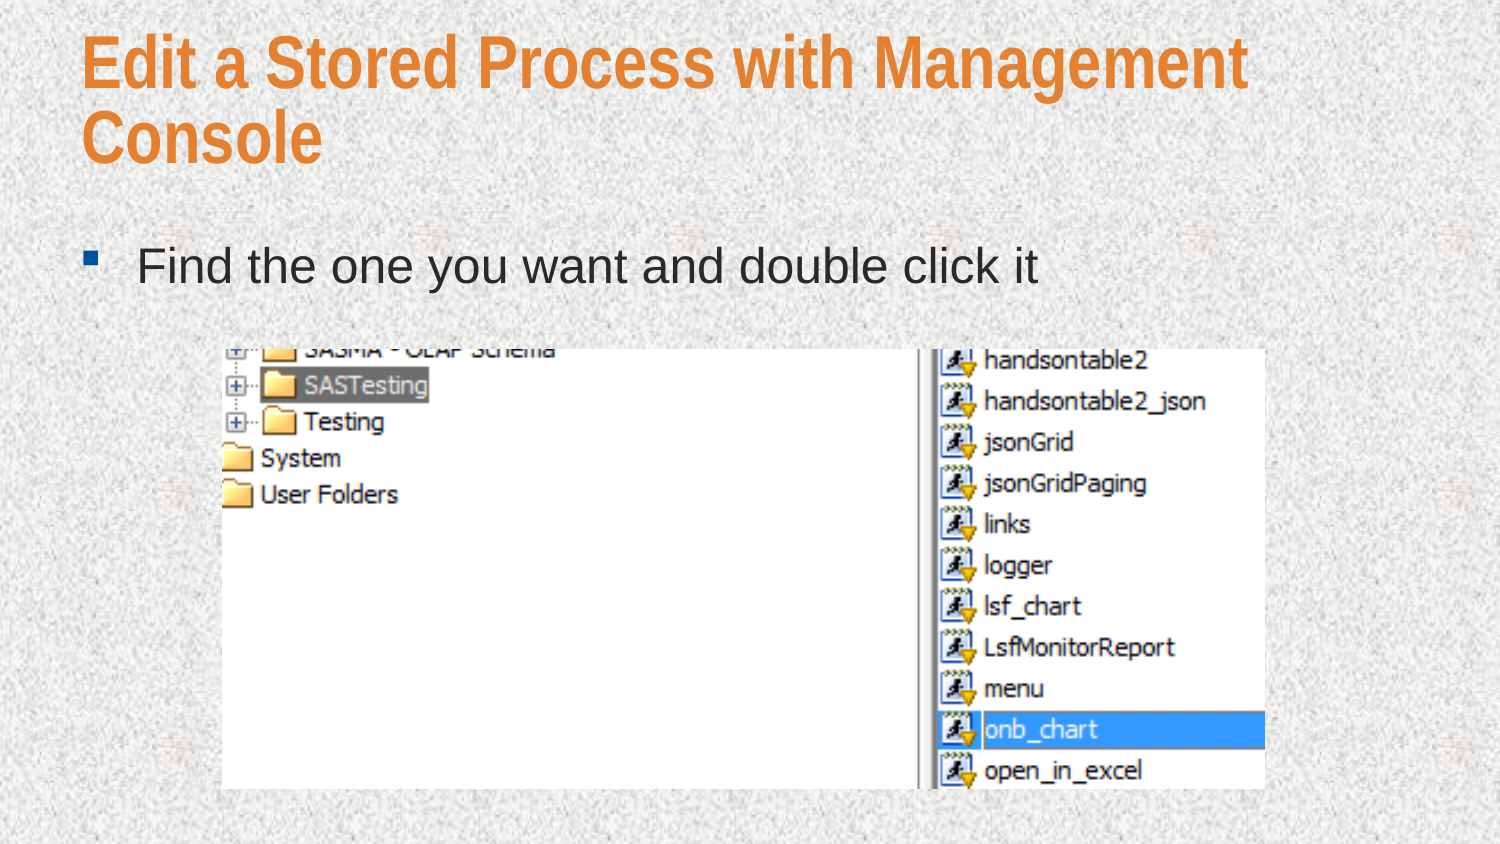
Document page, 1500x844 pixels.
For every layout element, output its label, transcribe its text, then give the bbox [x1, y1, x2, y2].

title Edit a Stored Process with Management Console [66, 21, 1413, 111]
picture [0, 0, 1500, 844]
list Find the one you want and double click it [64, 233, 1410, 304]
